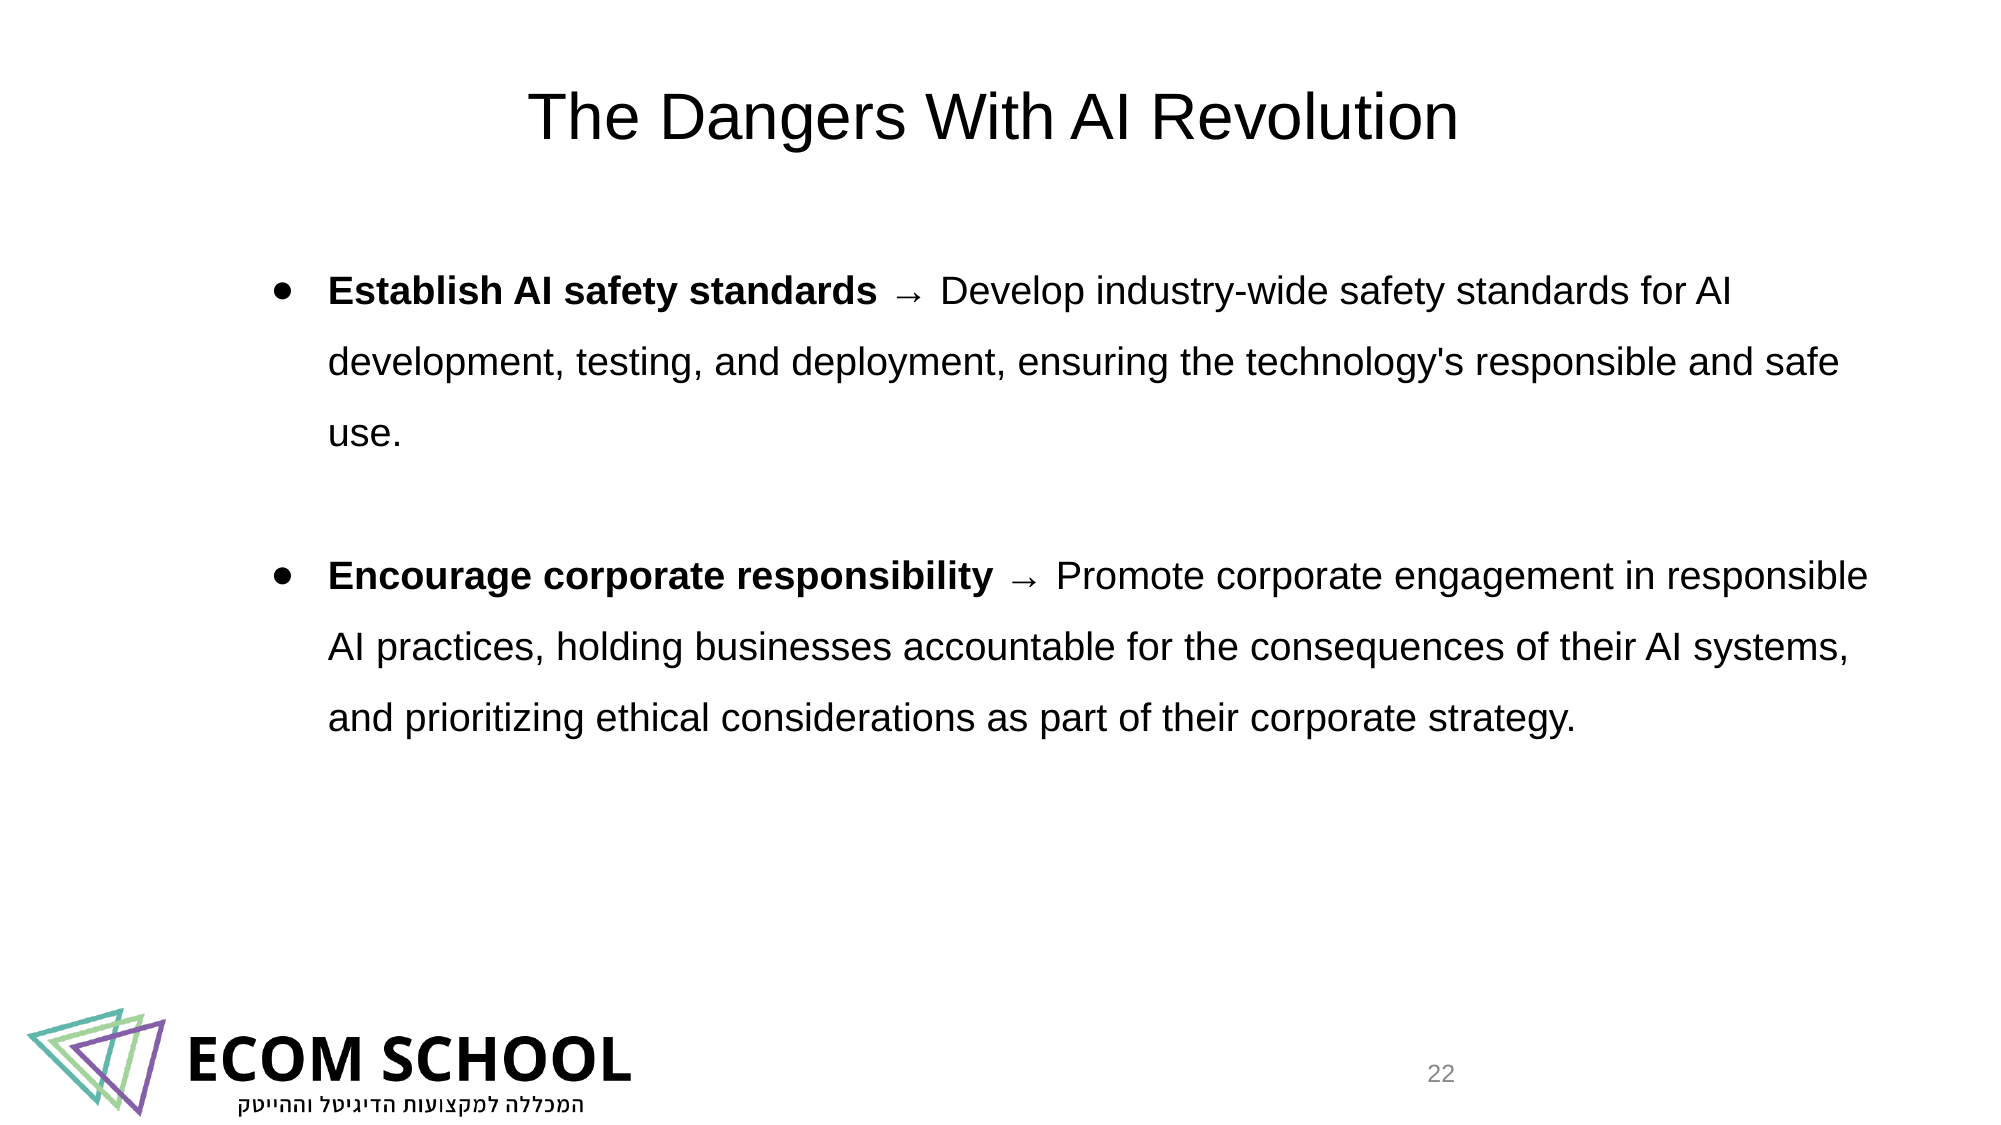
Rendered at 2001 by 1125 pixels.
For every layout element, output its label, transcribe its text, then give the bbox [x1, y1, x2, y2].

picture [0, 1000, 654, 1125]
subtitle The Dangers With AI Revolution Establish AI safety standards → Develop industry-wide safety standards for AI development, testing, and deployment, ensuring the technology's responsible and safe use. Encourage corporate responsibility → Promote corporate engagement in responsible AI practices, holding businesses accountable for the consequences of their AI systems, and prioritizing ethical considerations as part of their corporate strategy. [87, 75, 1919, 1075]
slide_number ‹#› [1412, 1042, 1863, 1103]
